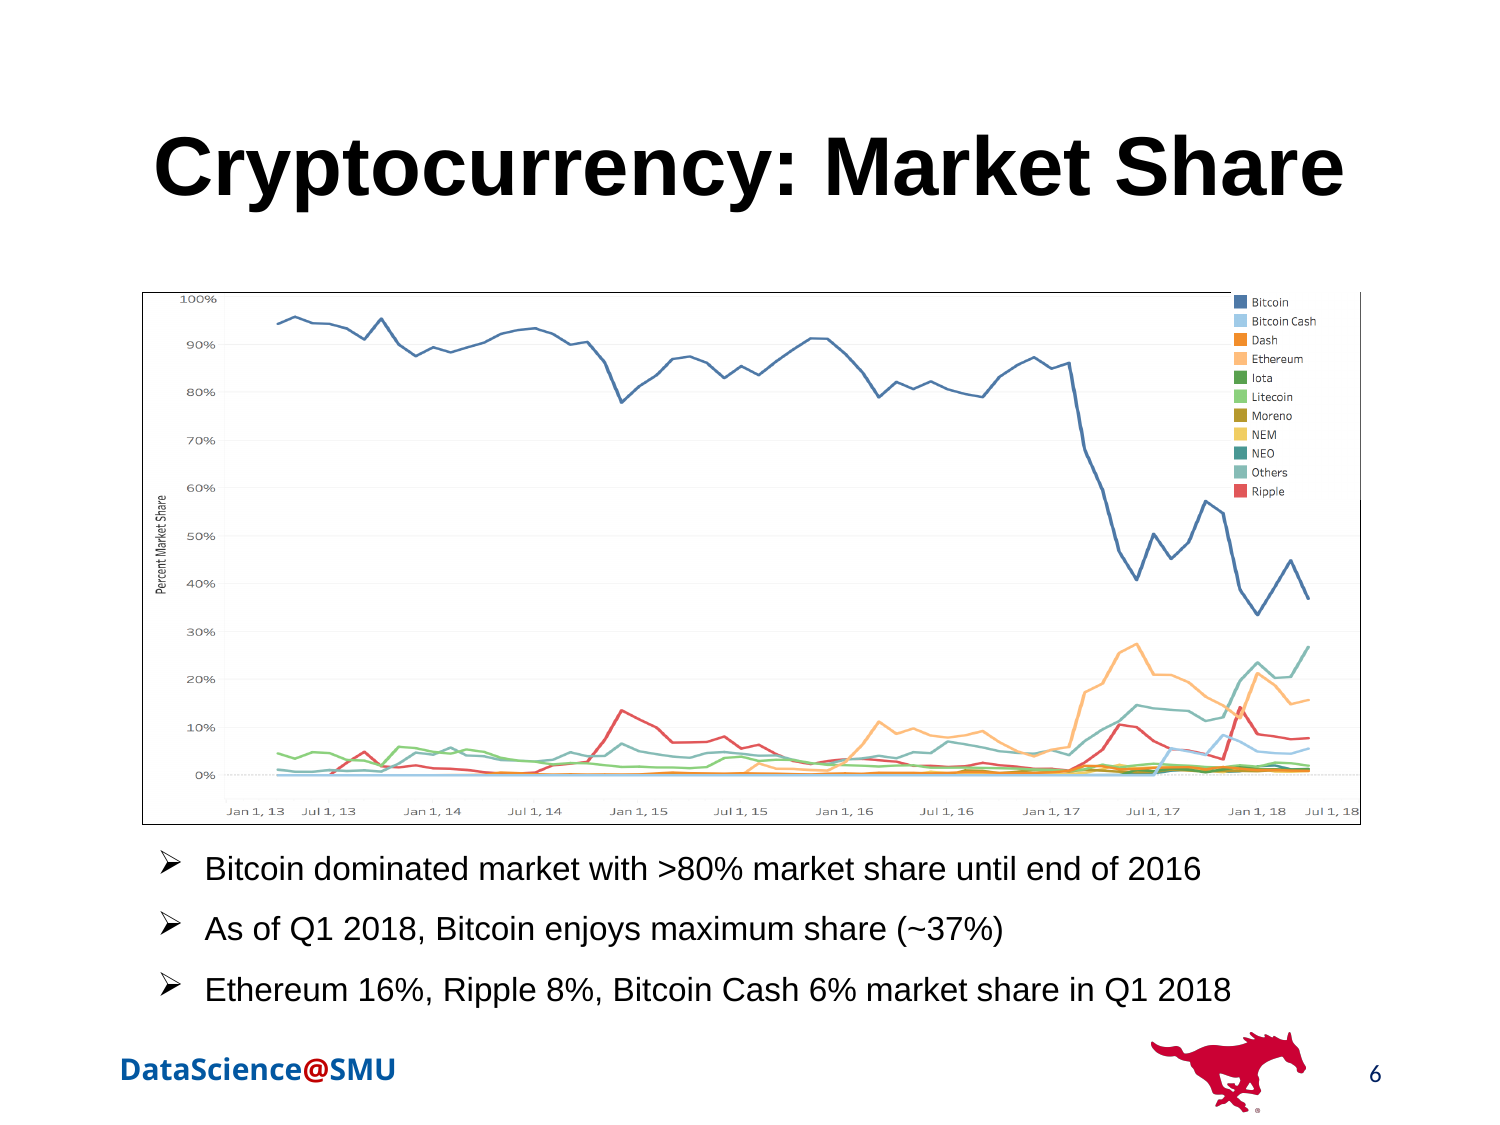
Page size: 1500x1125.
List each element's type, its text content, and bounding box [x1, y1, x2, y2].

picture [1151, 1103, 1306, 1113]
picture [1151, 1032, 1306, 1042]
list Bitcoin dominated market with >80% market share until end of 2016 As of Q1 2018, Bitcoin enjoys maximum share (~37%) Ethereum 16%, Ripple 8%, Bitcoin Cash 6% market share in Q1 2018 [142, 839, 1397, 1028]
slide_number 6 [1059, 1042, 1397, 1103]
title Cryptocurrency: Market Share [103, 59, 1397, 278]
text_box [142, 292, 1361, 825]
